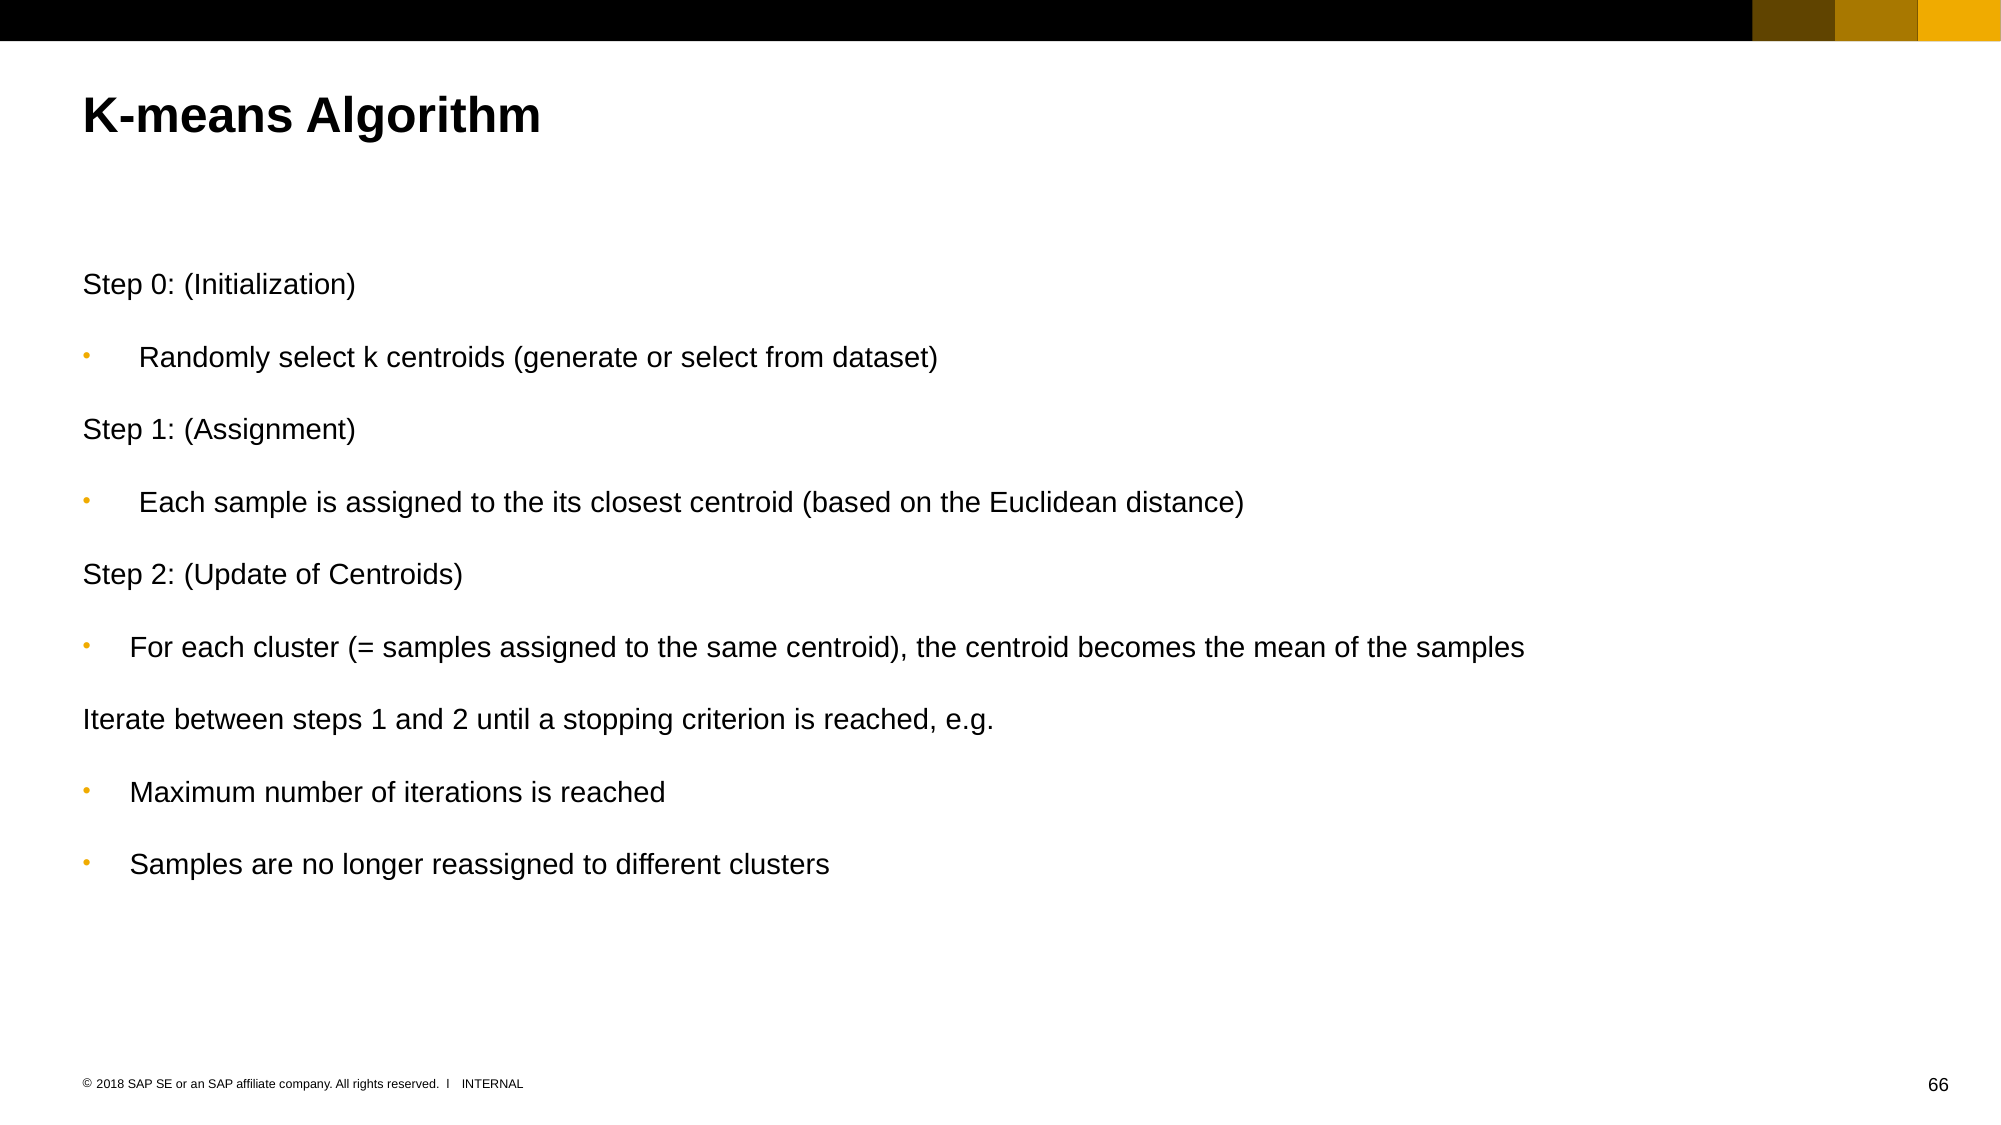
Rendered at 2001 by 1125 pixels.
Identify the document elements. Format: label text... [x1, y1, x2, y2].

title K-means Algorithm [82, 82, 1918, 144]
list Step 0: (Initialization) Randomly select k centroids (generate or select from dataset) Step 1: (Assignment) Each sample is assigned to the its closest centroid (based on the Euclidean distance) Step 2: (Update of Centroids) For each cluster (= samples assigned to the same centroid), the centroid becomes the mean of the samples Iterate between steps 1 and 2 until a stopping criterion is reached, e.g. Maximum number of iterations is reached Samples are no longer reassigned to different clusters [82, 265, 1918, 1040]
